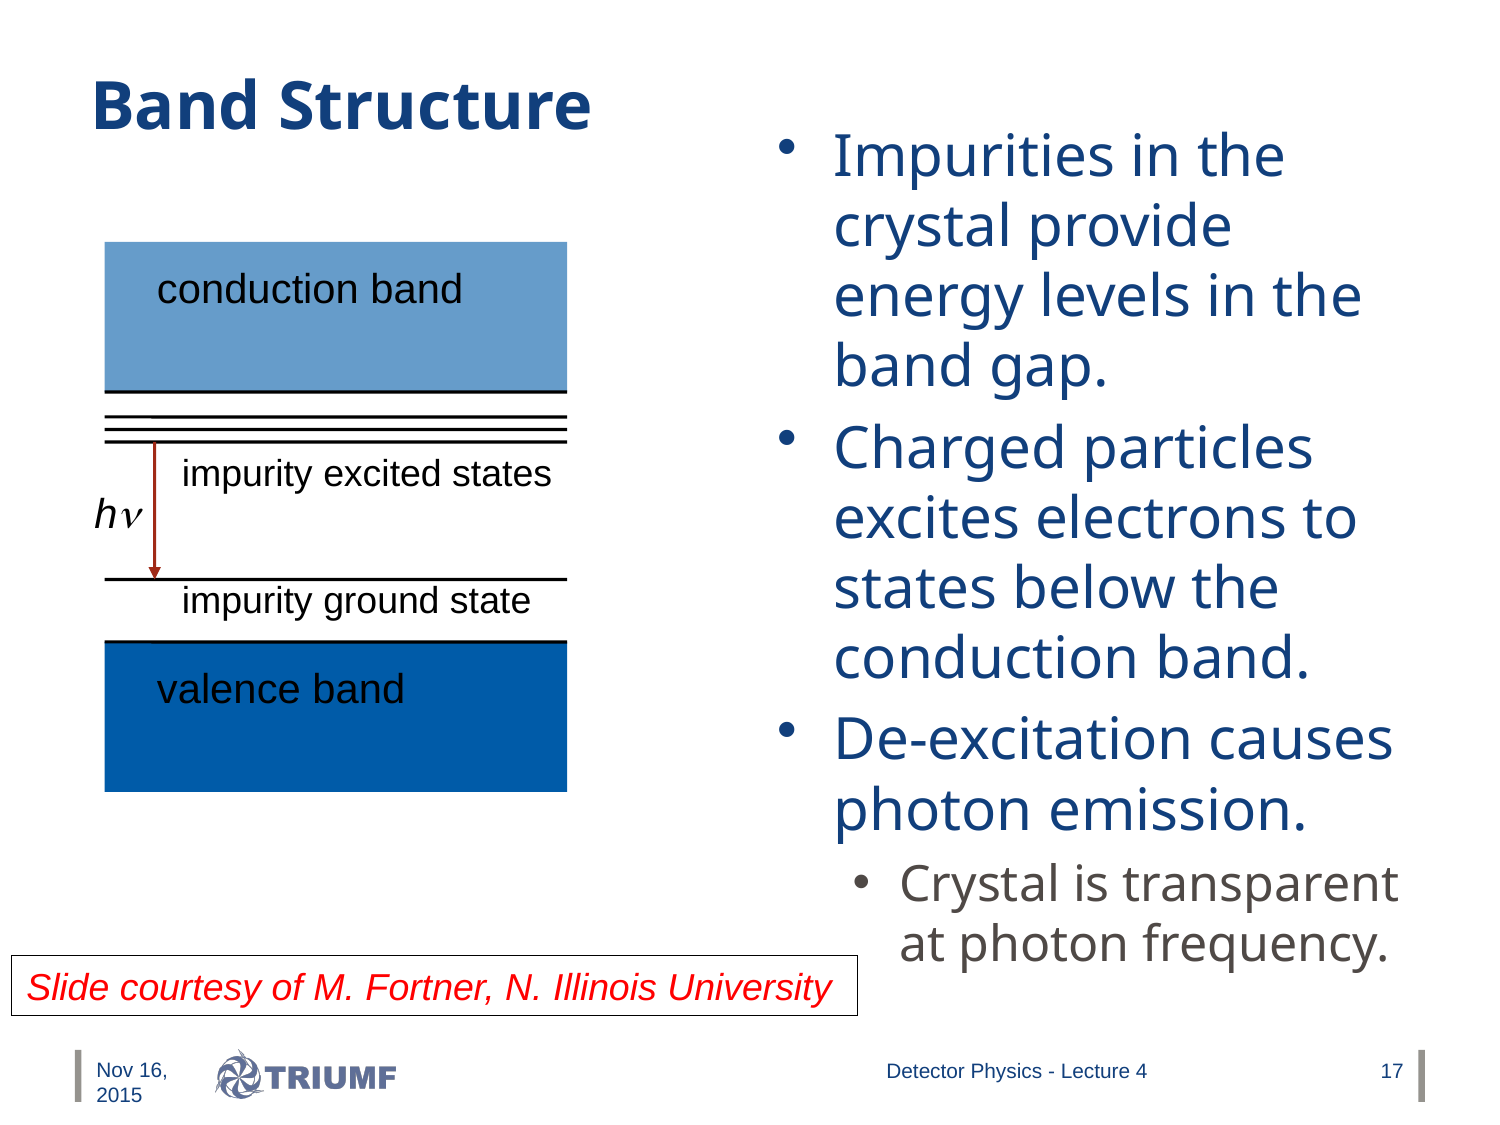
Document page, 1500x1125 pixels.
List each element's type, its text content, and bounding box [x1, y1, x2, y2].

text_box impurity excited states [167, 441, 593, 502]
text_box conduction band [142, 254, 505, 320]
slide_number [81, 1048, 213, 1125]
text_box hn [79, 479, 155, 545]
list Impurities in the crystal provide energy levels in the band gap. Charged particles excites electrons to states below the conduction band. De-excitation causes photon emission. Crystal is transparent at photon frequency. [762, 162, 1426, 891]
footer Detector Physics - Lecture 4 [394, 1049, 1163, 1125]
text_box [148, 545, 161, 580]
text_box [104, 241, 568, 392]
title Band Structure [74, 61, 1426, 162]
text_box [104, 642, 568, 792]
text_box valence band [142, 654, 505, 720]
text_box impurity ground state [167, 569, 616, 629]
slide_number 17 [1182, 1049, 1419, 1125]
text_box Slide courtesy of M. Fortner, N. Illinois University [11, 955, 858, 1016]
